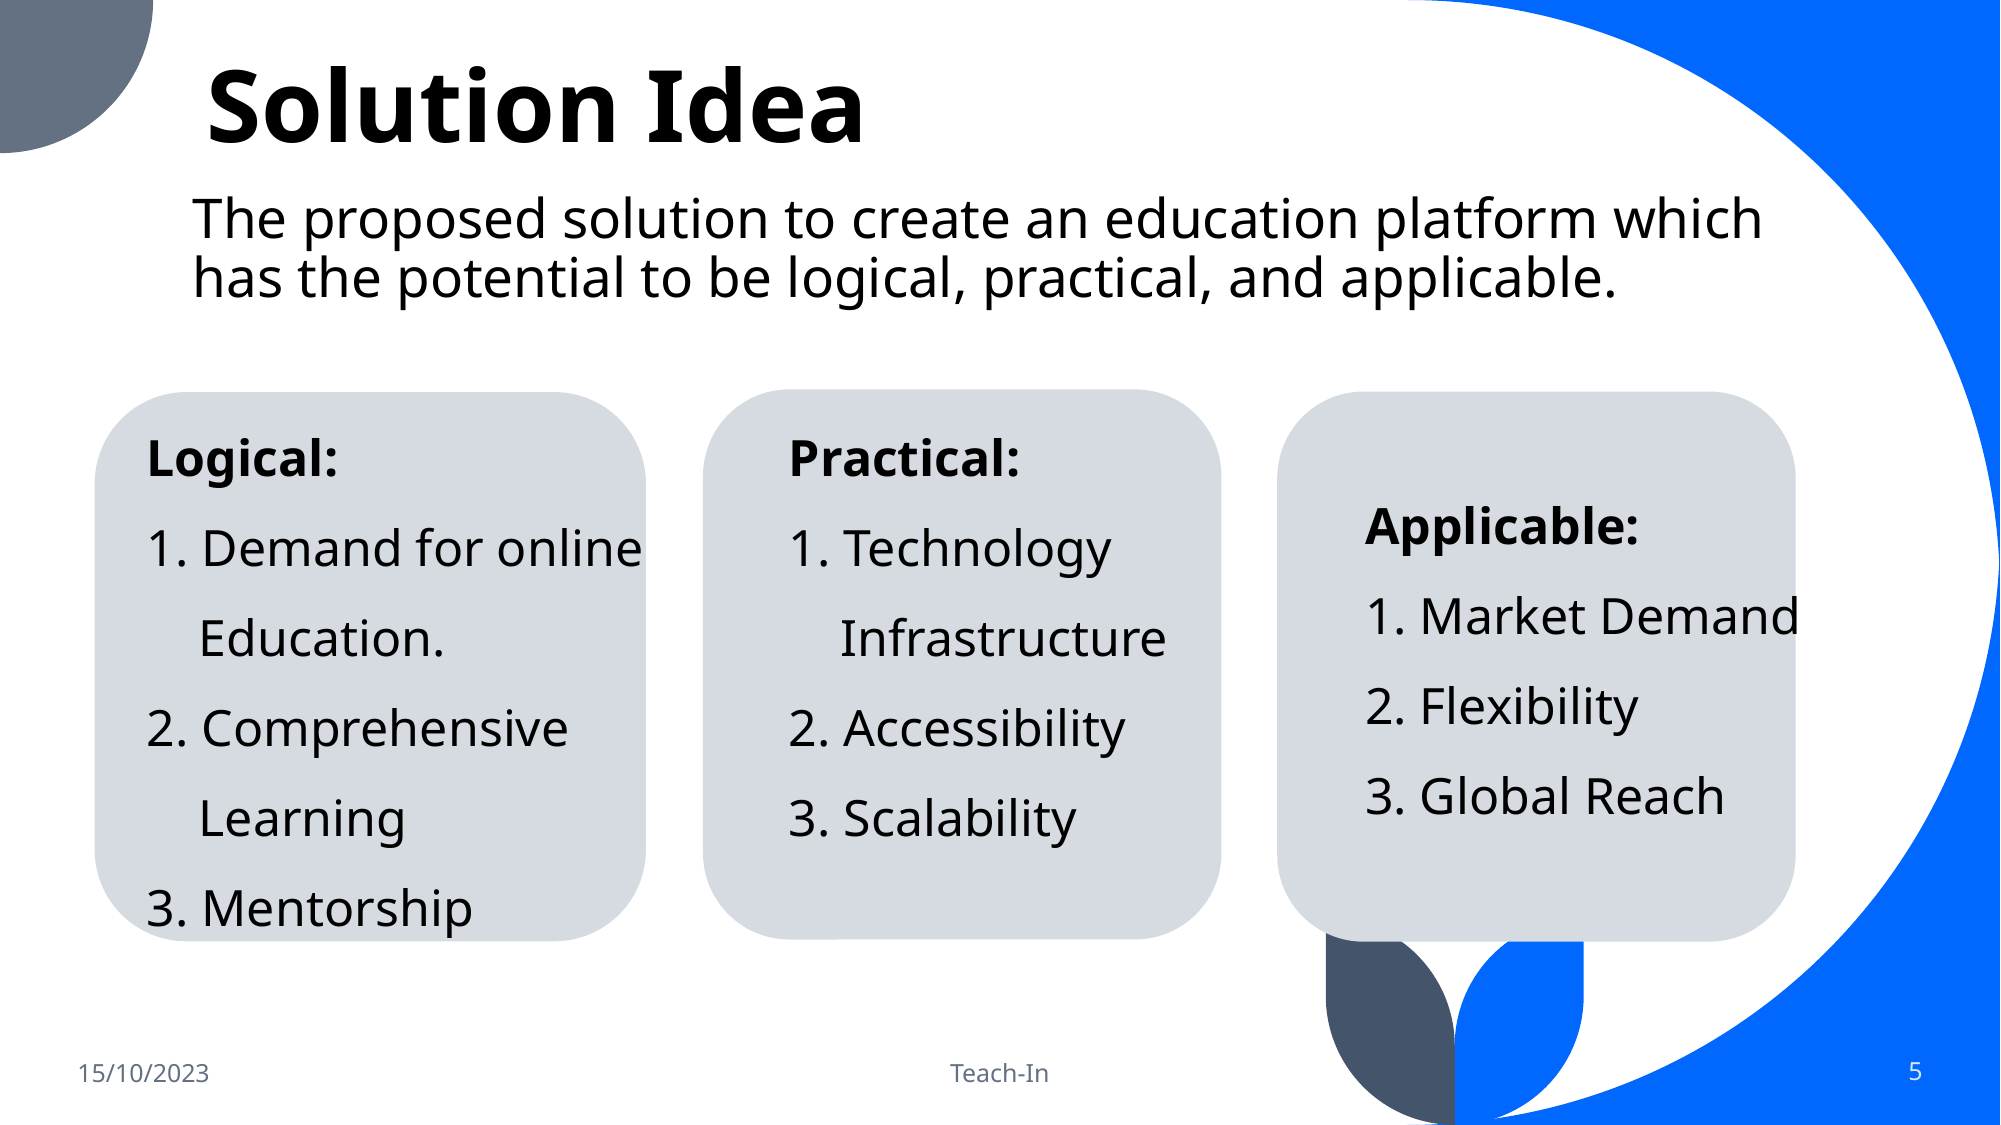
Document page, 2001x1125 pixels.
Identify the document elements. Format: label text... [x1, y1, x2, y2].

text_box Practical: 1. Technology Infrastructure 2. Accessibility 3. Scalability [773, 389, 1191, 855]
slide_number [62, 1042, 513, 1103]
text_box Logical: 1. Demand for online Education. 2. Comprehensive Learning 3. Mentorship [131, 389, 663, 945]
title Solution Idea [191, 44, 1796, 172]
text_box [701, 389, 1223, 941]
list The proposed solution to create an education platform which has the potential to be logical, practical, and applicable. [177, 183, 1782, 325]
footer Teach-In [662, 1042, 1338, 1103]
text_box Applicable: 1. Market Demand 2. Flexibility 3. Global Reach [1350, 457, 1906, 833]
text_box [1276, 390, 1797, 943]
slide_number 5 [1665, 1042, 1938, 1103]
text_box [93, 409, 131, 925]
